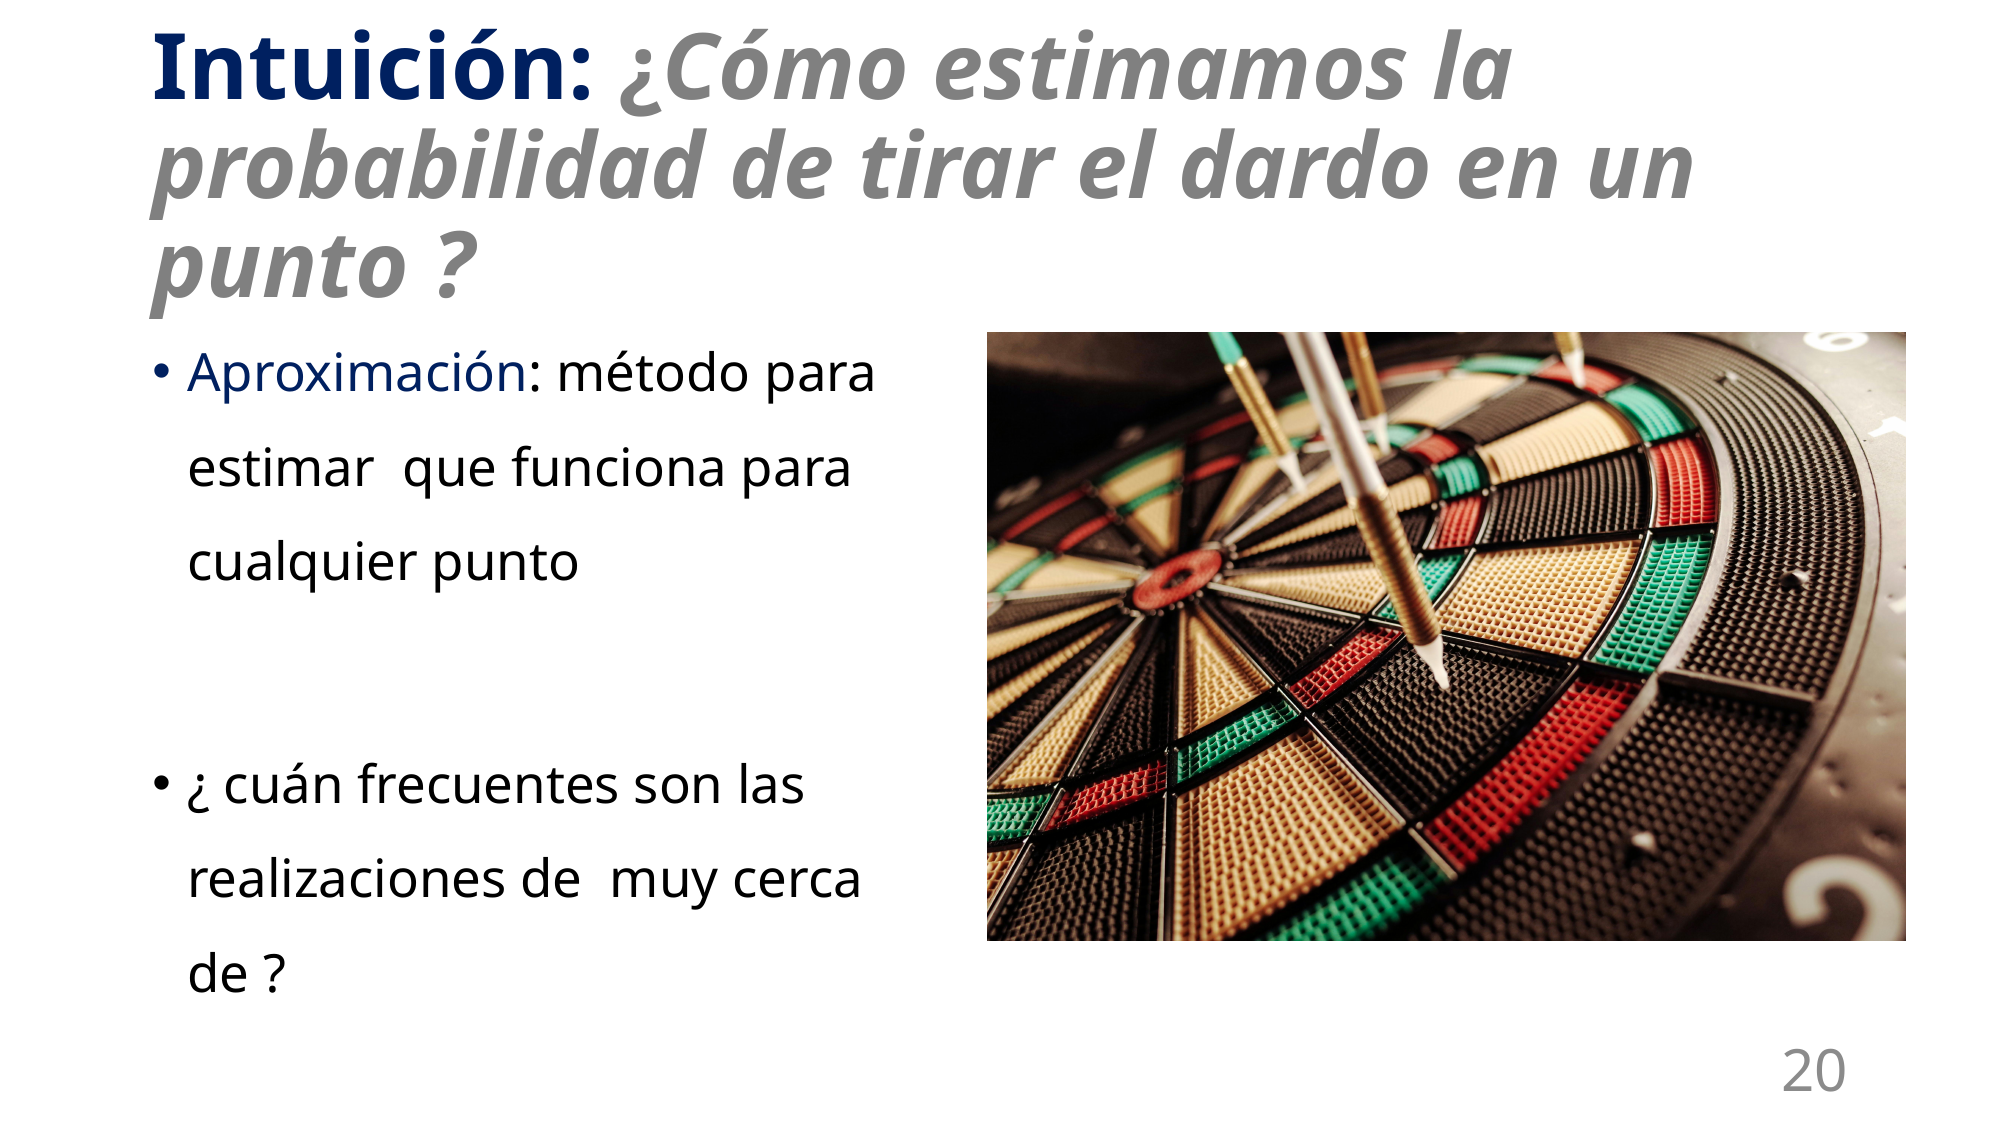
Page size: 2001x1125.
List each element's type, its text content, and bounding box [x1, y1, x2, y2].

slide_number 20 [1412, 1042, 1863, 1103]
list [987, 332, 1906, 941]
